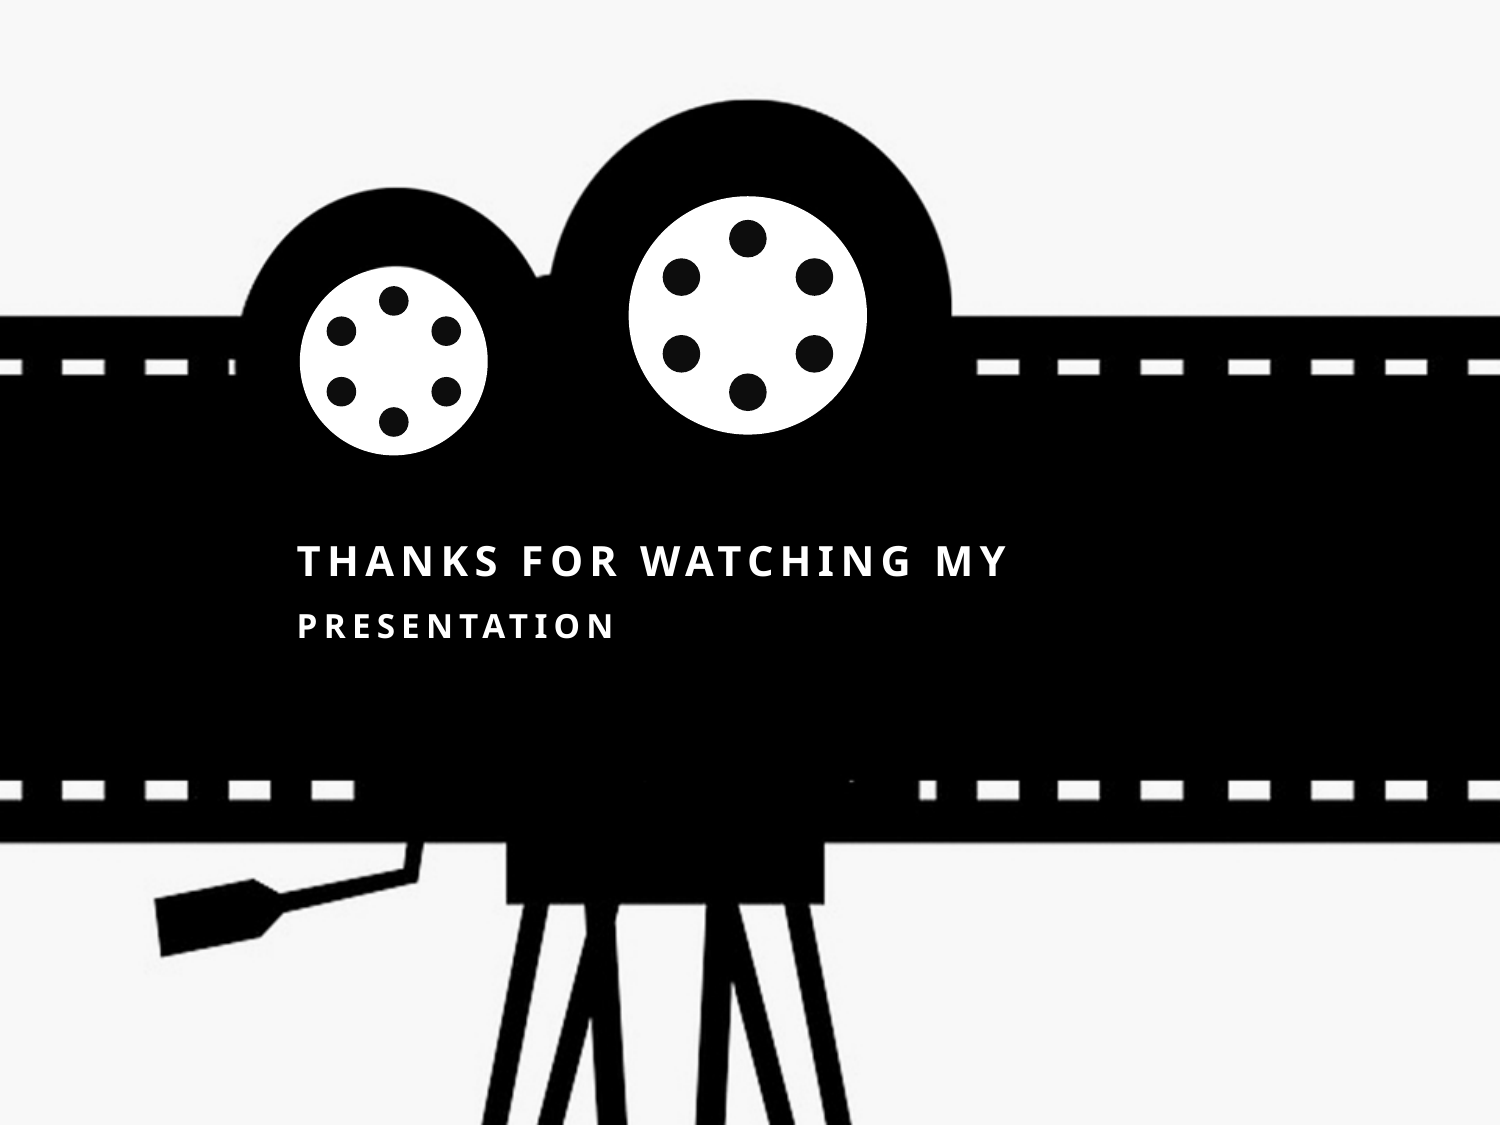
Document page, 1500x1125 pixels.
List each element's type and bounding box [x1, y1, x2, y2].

text_box [299, 267, 488, 456]
text_box [628, 195, 868, 435]
picture [0, 0, 1500, 1125]
